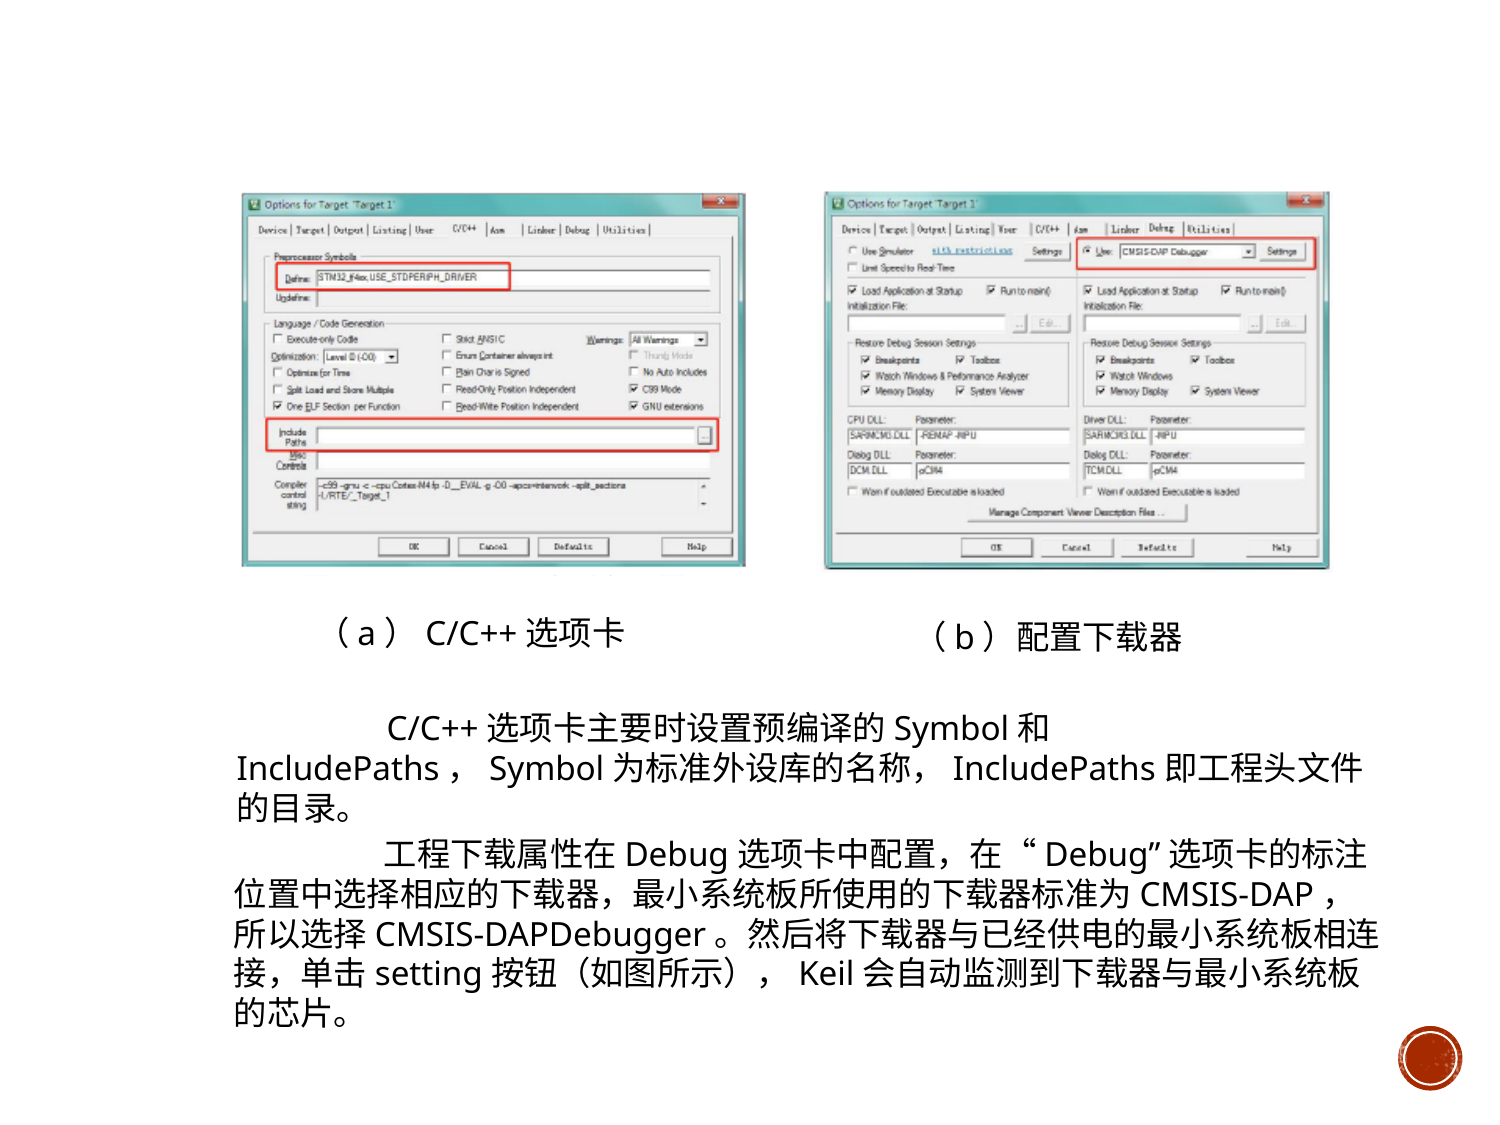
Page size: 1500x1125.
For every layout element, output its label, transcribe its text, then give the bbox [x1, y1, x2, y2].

picture [814, 180, 1335, 576]
text_box C/C++选项卡主要时设置预编译的Symbol和IncludePaths，Symbol为标准外设库的名称，IncludePaths即工程头文件的目录。 [221, 699, 1401, 825]
text_box 工程下载属性在Debug选项卡中配置，在“Debug”选项卡的标注位置中选择相应的下载器，最小系统板所使用的下载器标准为CMSIS-DAP，所以选择CMSIS-DAPDebugger。然后将下载器与已经供电的最小系统板相连接，单击setting按钮（如图所示），Keil会自动监测到下载器与最小系统板的芯片。 [219, 825, 1401, 1040]
picture [229, 190, 755, 576]
text_box （b）配置下载器 [796, 601, 1300, 675]
text_box （a）C/C++选项卡 [219, 596, 723, 670]
